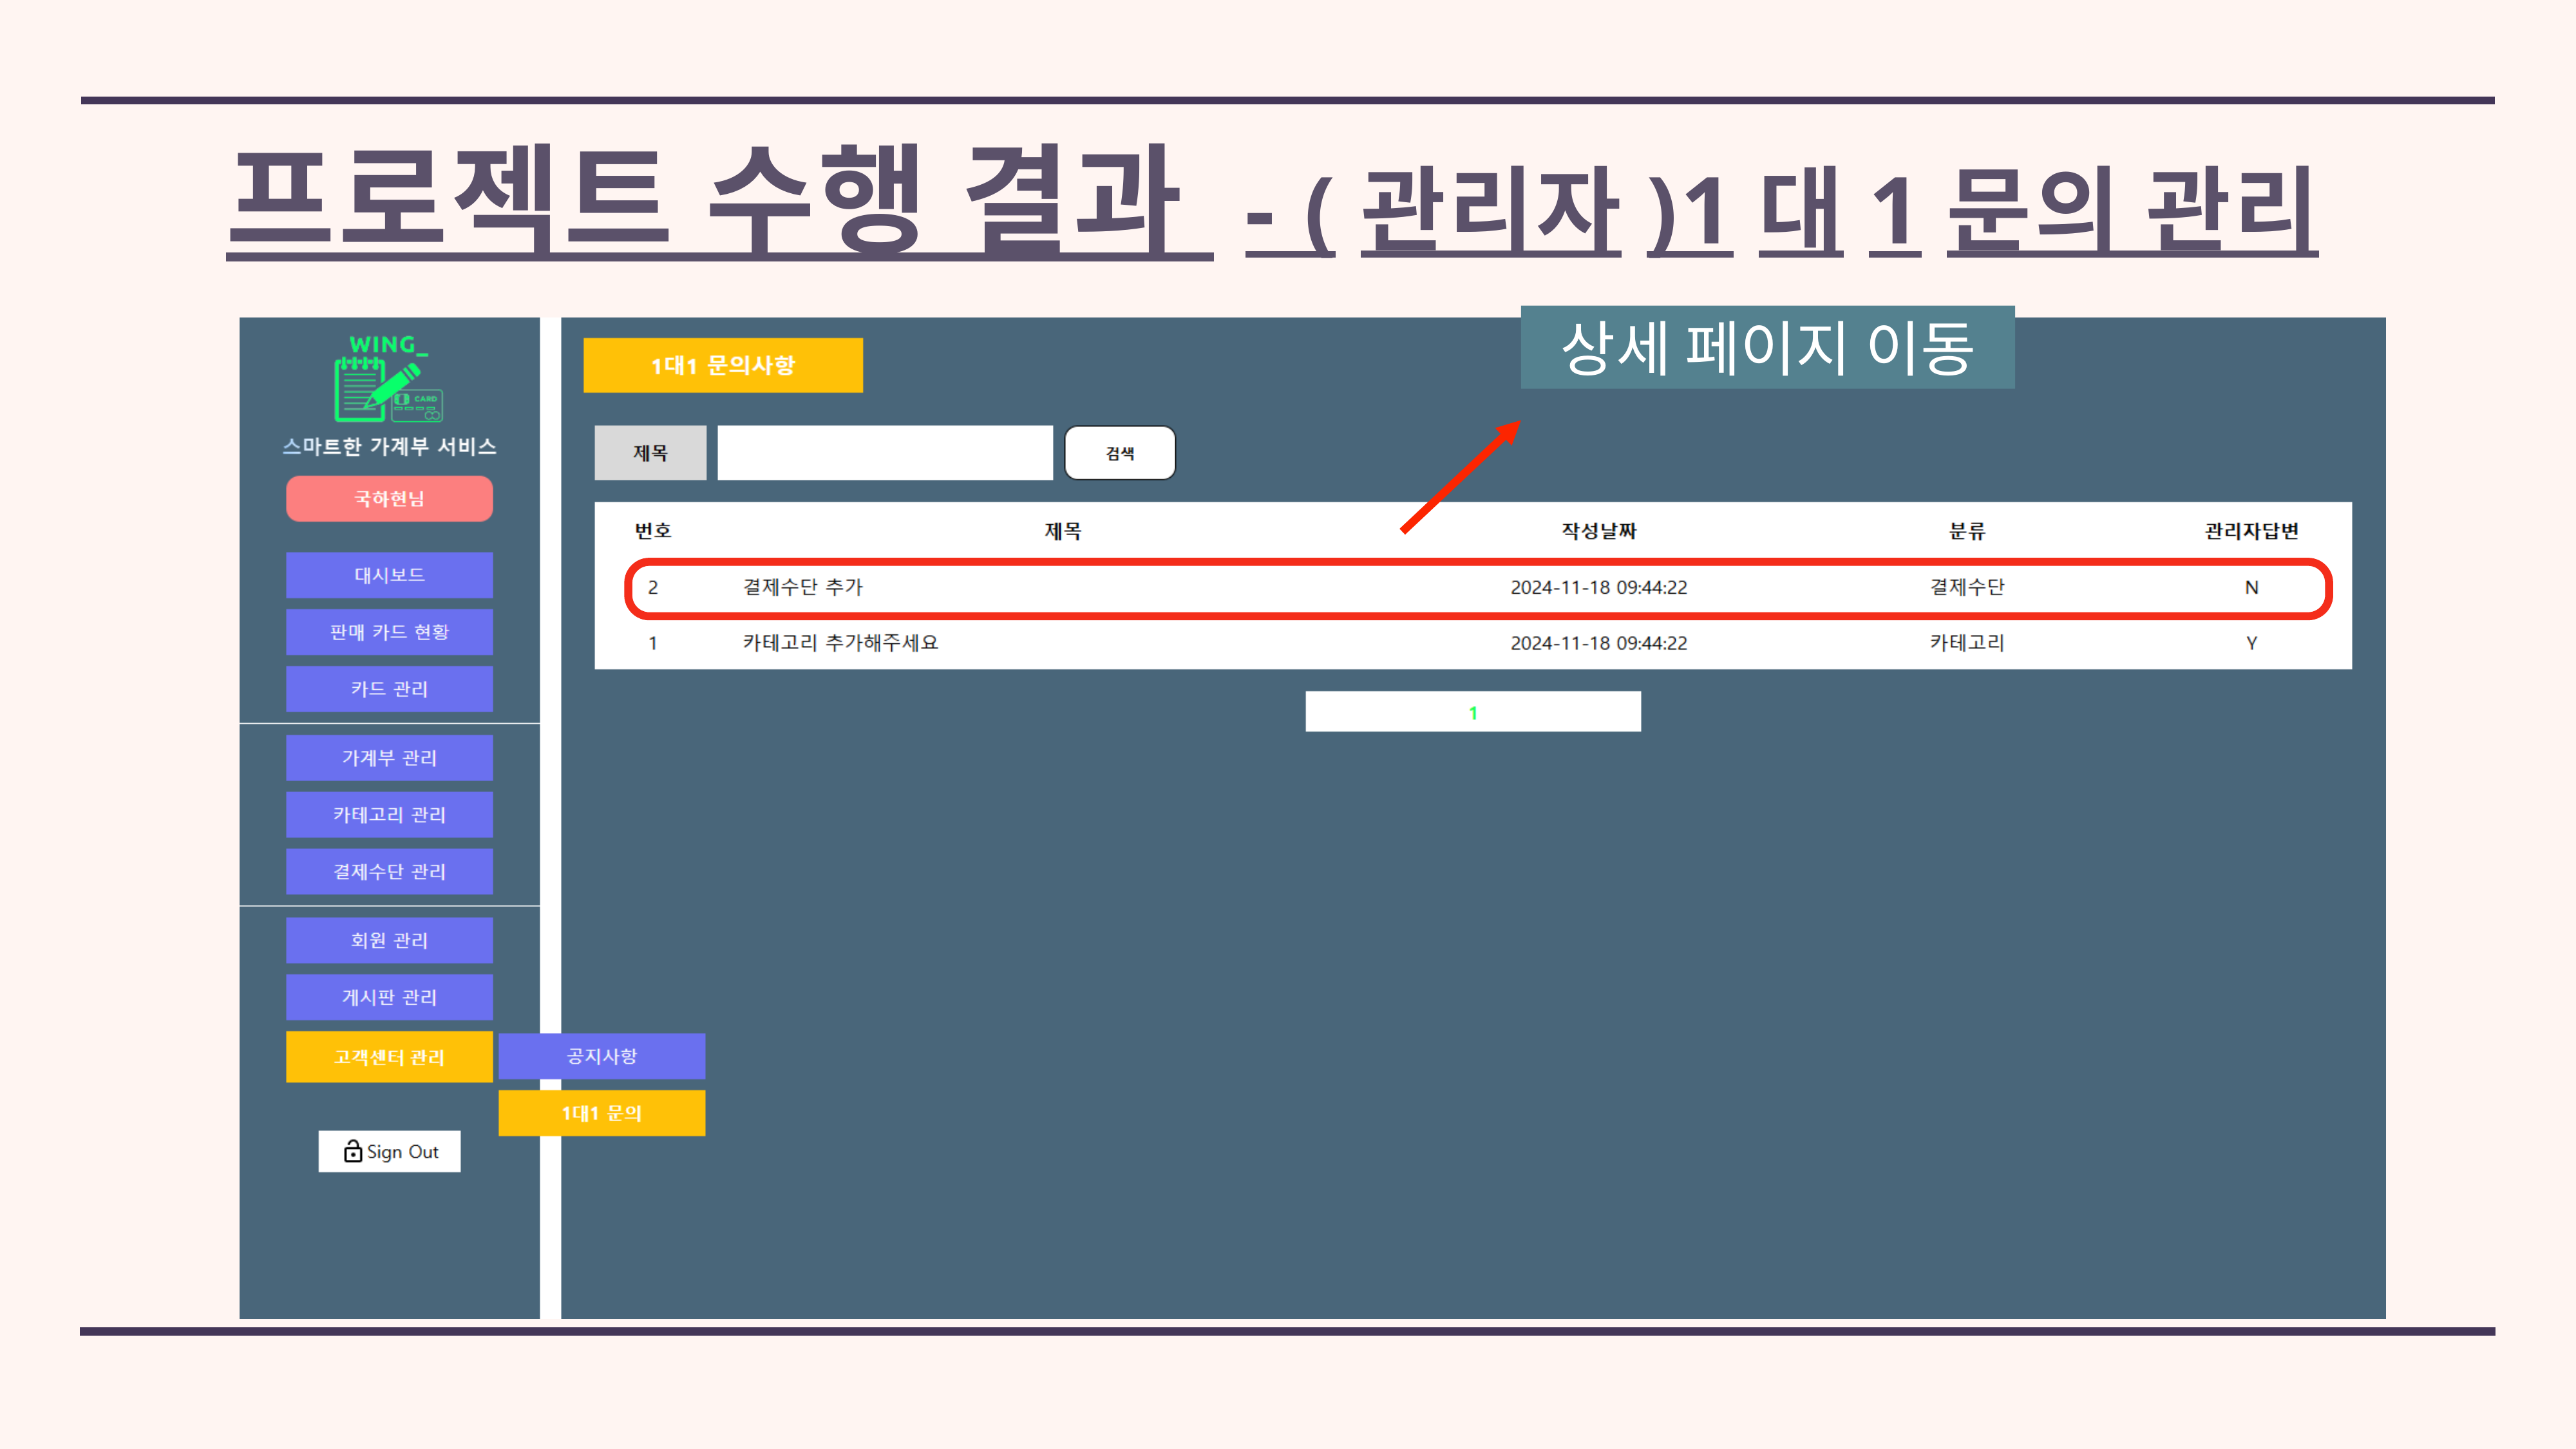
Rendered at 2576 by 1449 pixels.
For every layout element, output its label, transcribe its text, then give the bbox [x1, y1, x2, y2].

text_box 상세 페이지 이동 [1520, 305, 2016, 317]
title 프로젝트 수행 결과 - (관리자)1대1문의 관리 [220, 135, 2367, 310]
picture [240, 317, 2386, 1320]
